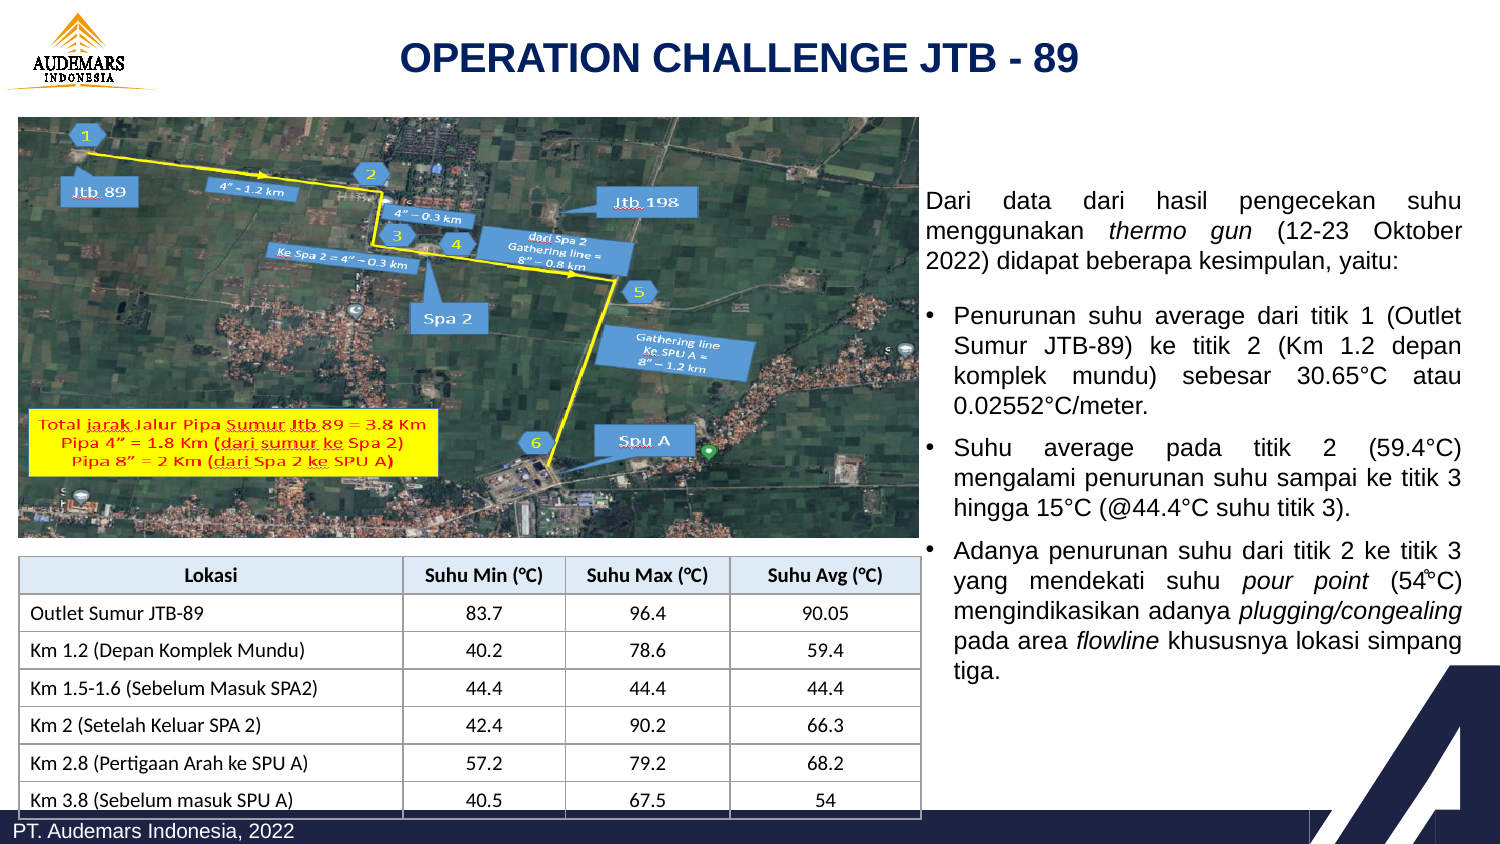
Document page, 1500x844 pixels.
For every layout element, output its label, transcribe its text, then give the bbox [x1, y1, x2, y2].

table_cell 59.4 [731, 632, 920, 668]
table_cell 57.2 [404, 745, 565, 781]
table_cell 90.2 [566, 707, 729, 743]
table_cell Km 1.5-1.6 (Sebelum Masuk SPA2) [20, 670, 402, 706]
picture [16, 114, 921, 538]
table_cell 44.4 [566, 670, 729, 706]
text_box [4, 12, 157, 90]
text_box [1309, 810, 1333, 844]
text_box OPERATION CHALLENGE JTB - 89 [398, 29, 1118, 81]
table_cell 90.05 [731, 595, 920, 631]
text_box Dari data dari hasil pengecekan suhu menggunakan thermo gun (12-23 Oktober 2022) didapat beberapa kesimpulan, yaitu: Penurunan suhu average dari titik 1 (Outlet Sumur JTB-89) ke titik 2 (Km 1.2 depan komplek mundu) sebesar 30.65°C atau 0.02552°C/meter. Suhu average pada titik 2 (59.4°C) mengalami penurunan suhu sampai ke titik 3 hingga 15°C (@44.4°C suhu titik 3). Adanya penurunan suhu dari titik 2 ke titik 3 yang mendekati suhu pour point (54̊°C) mengindikasikan adanya plugging/congealing pada area flowline khususnya lokasi simpang tiga. [925, 184, 1463, 685]
table_cell 42.4 [404, 707, 565, 743]
table_cell 67.5 [566, 782, 729, 818]
text_box PT. Audemars Indonesia, 2022 [0, 810, 1309, 844]
table_cell 66.3 [731, 707, 920, 743]
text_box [1334, 582, 1500, 844]
table_header Suhu Avg (°C) [731, 557, 920, 593]
table_cell 54 [731, 782, 920, 818]
table_cell 44.4 [731, 670, 920, 706]
table_cell 83.7 [404, 595, 565, 631]
table_cell Km 3.8 (Sebelum masuk SPU A) [20, 782, 402, 818]
table_cell Km 2.8 (Pertigaan Arah ke SPU A) [20, 745, 402, 781]
table_cell 96.4 [566, 595, 729, 631]
table_header Suhu Max (°C) [566, 557, 729, 593]
table_cell Km 2 (Setelah Keluar SPA 2) [20, 707, 402, 743]
table_cell 44.4 [404, 670, 565, 706]
table_cell Outlet Sumur JTB-89 [20, 595, 402, 631]
table_cell Km 1.2 (Depan Komplek Mundu) [20, 632, 402, 668]
table_cell 78.6 [566, 632, 729, 668]
table_cell 40.5 [404, 782, 565, 818]
table_header Suhu Min (°C) [404, 557, 565, 593]
table_cell 40.2 [404, 632, 565, 668]
table_cell 68.2 [731, 745, 920, 781]
table_cell 79.2 [566, 745, 729, 781]
table_header Lokasi [20, 557, 402, 593]
